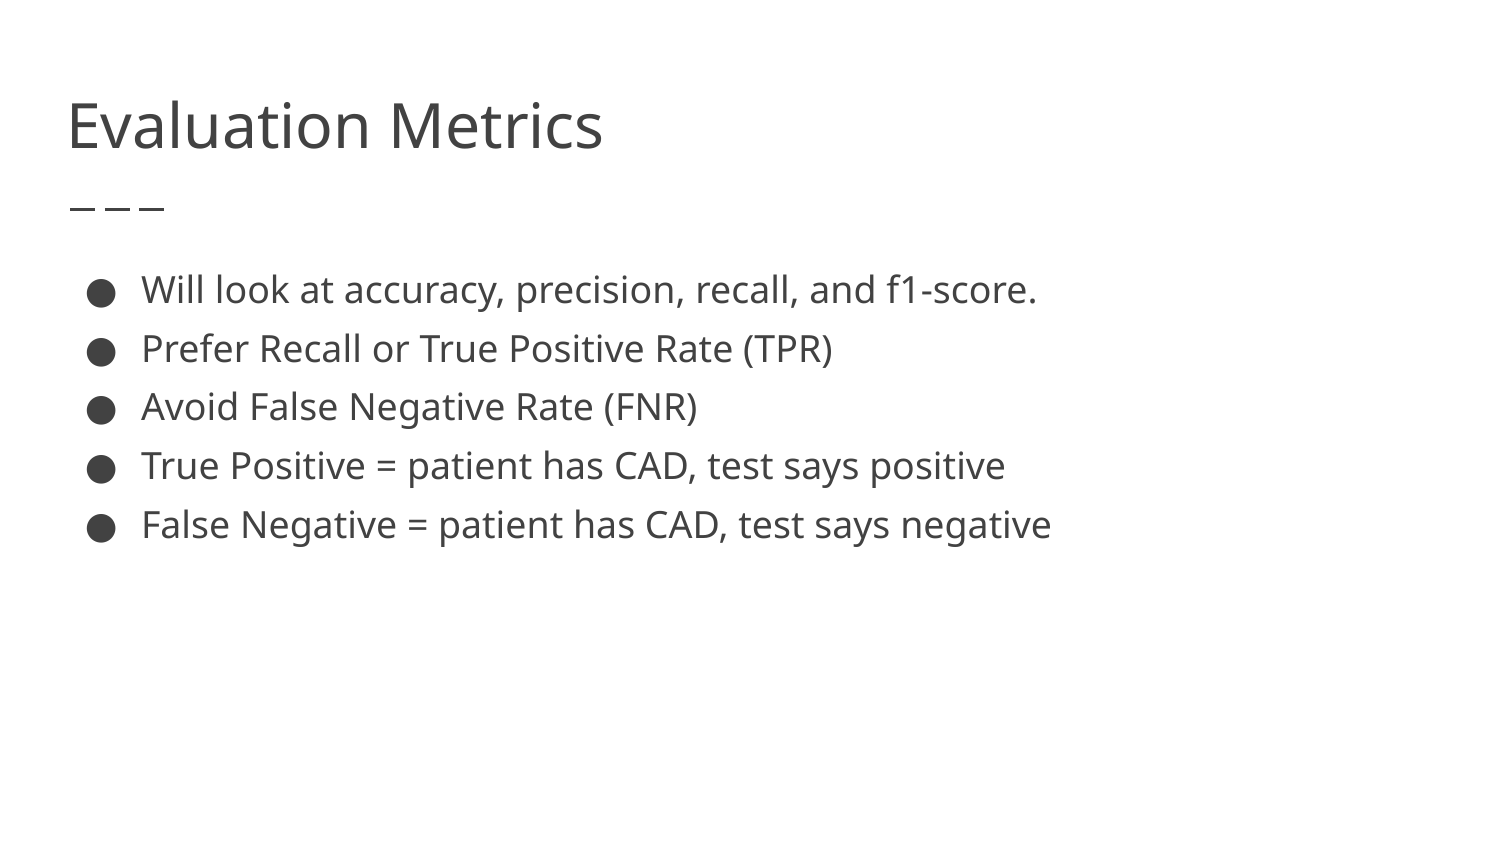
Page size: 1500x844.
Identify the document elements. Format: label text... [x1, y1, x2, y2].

list Will look at accuracy, precision, recall, and f1-score. Prefer Recall or True Positive Rate (TPR) Avoid False Negative Rate (FNR) True Positive = patient has CAD, test says positive False Negative = patient has CAD, test says negative [51, 240, 1449, 750]
title Evaluation Metrics [51, 61, 1449, 182]
